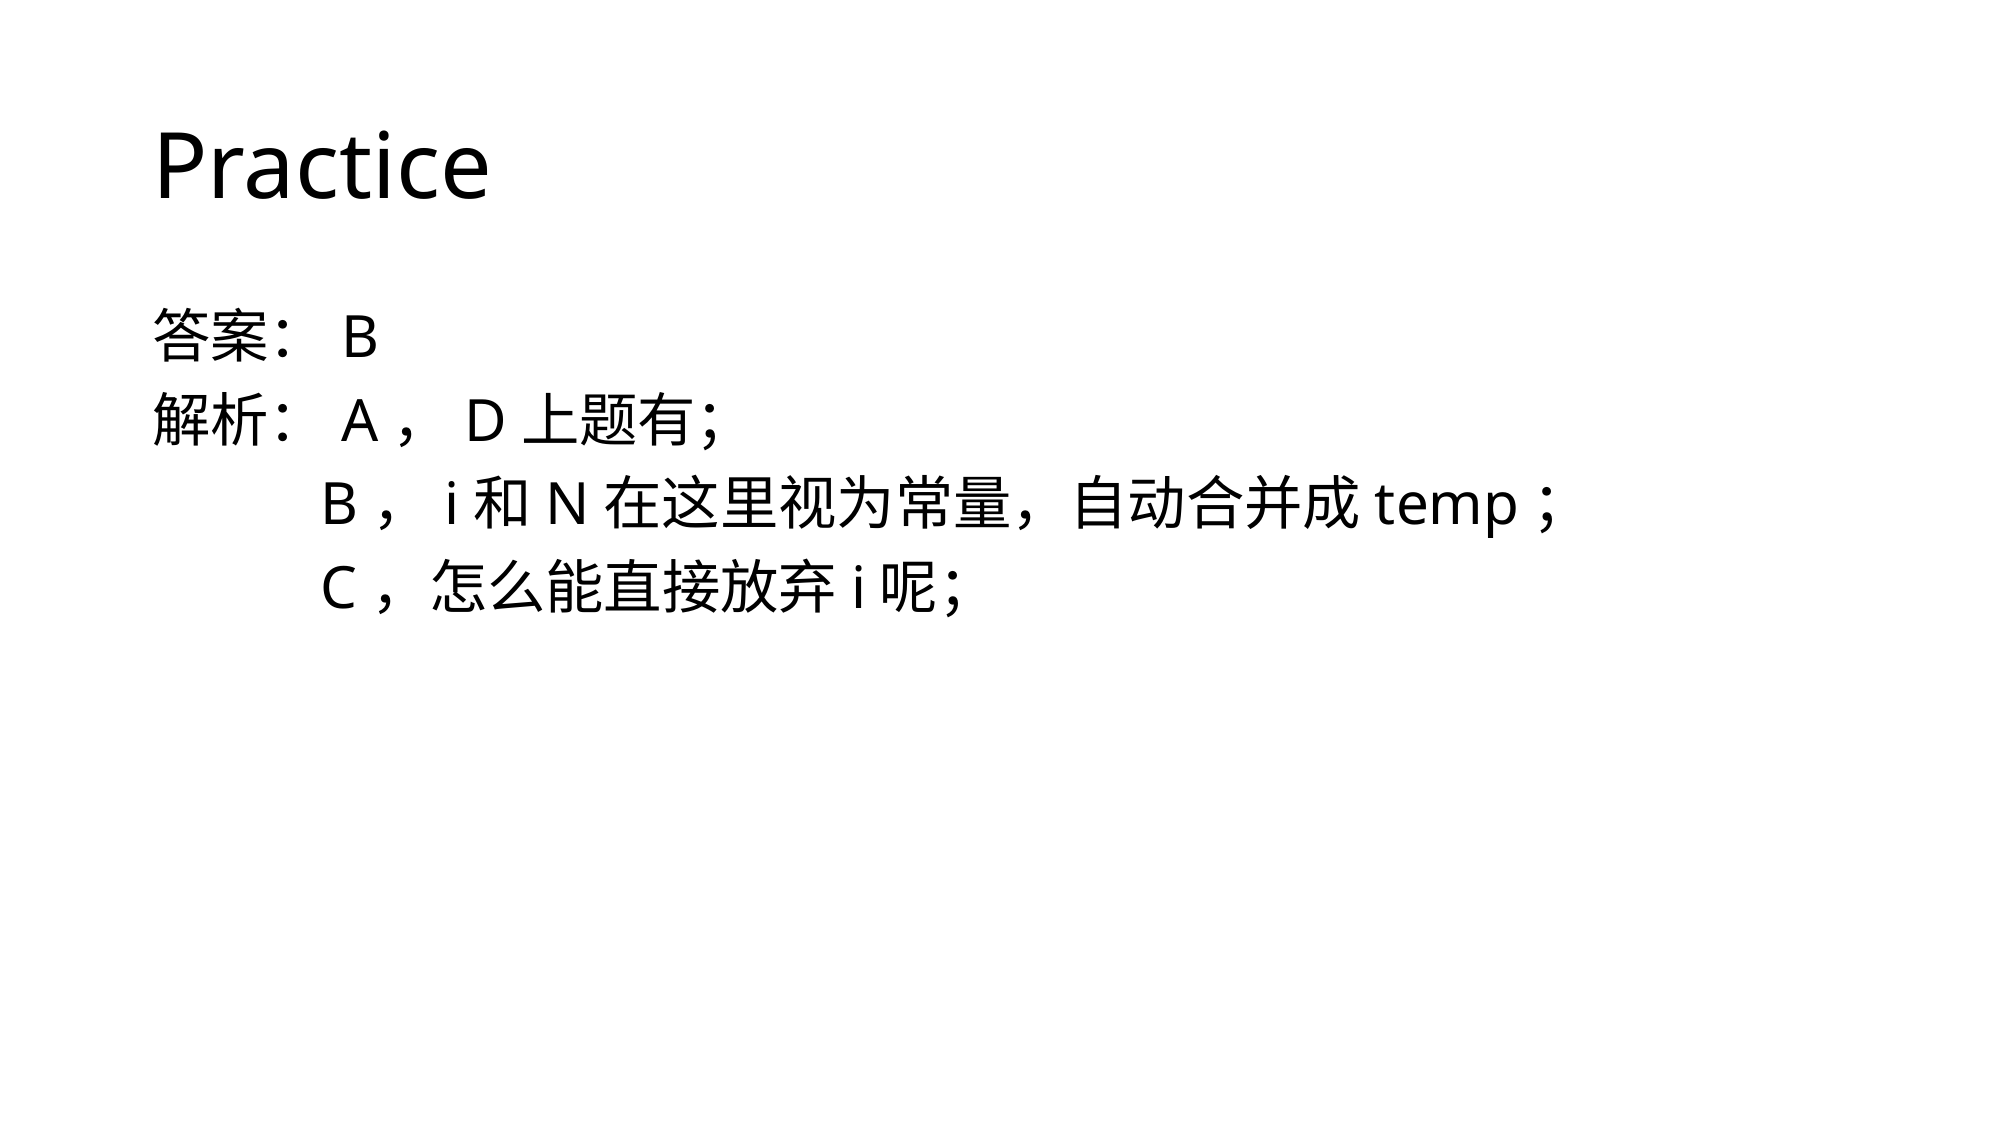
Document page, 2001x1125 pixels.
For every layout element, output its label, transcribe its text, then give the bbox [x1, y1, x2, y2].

list 答案：B 解析：A，D上题有； B，i和N在这里视为常量，自动合并成temp； C，怎么能直接放弃i呢； [137, 299, 1863, 1014]
title Practice [137, 59, 1863, 278]
